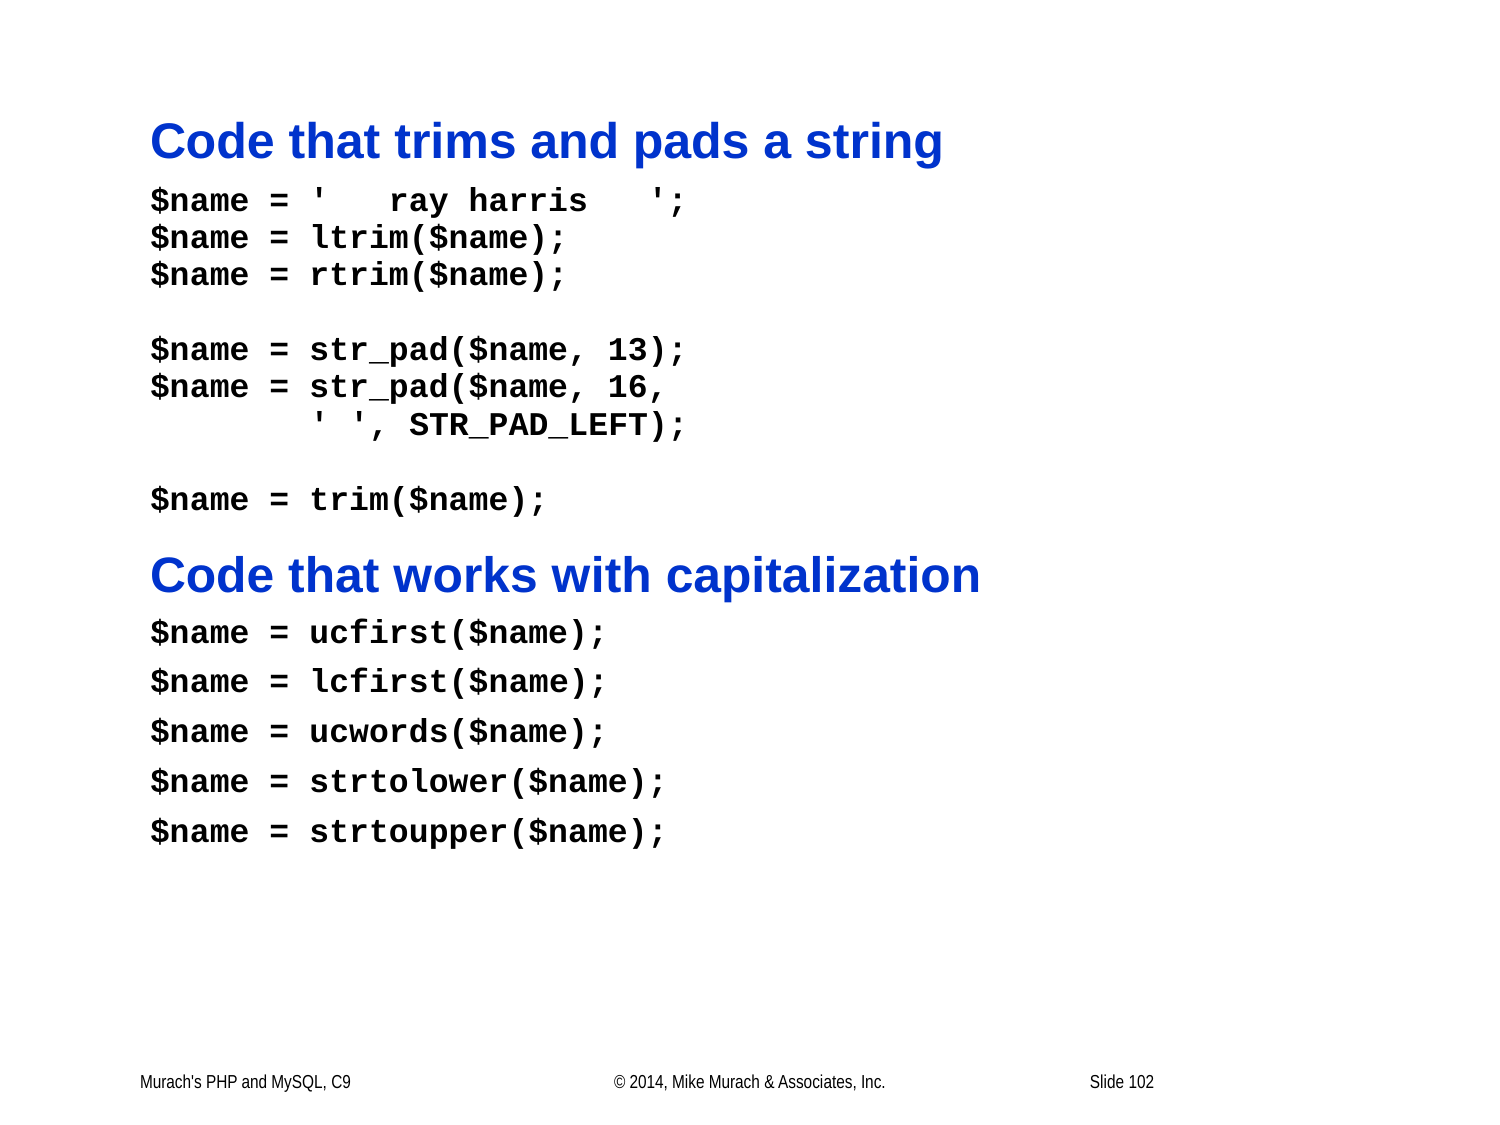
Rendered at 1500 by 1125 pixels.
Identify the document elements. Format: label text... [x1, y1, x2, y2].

slide_number Slide 102 [1074, 1025, 1388, 1100]
footer © 2014, Mike Murach & Associates, Inc. [474, 1025, 1025, 1100]
slide_number Murach's PHP and MySQL, C9 [125, 1025, 450, 1100]
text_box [149, 183, 1345, 936]
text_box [149, 112, 1128, 183]
